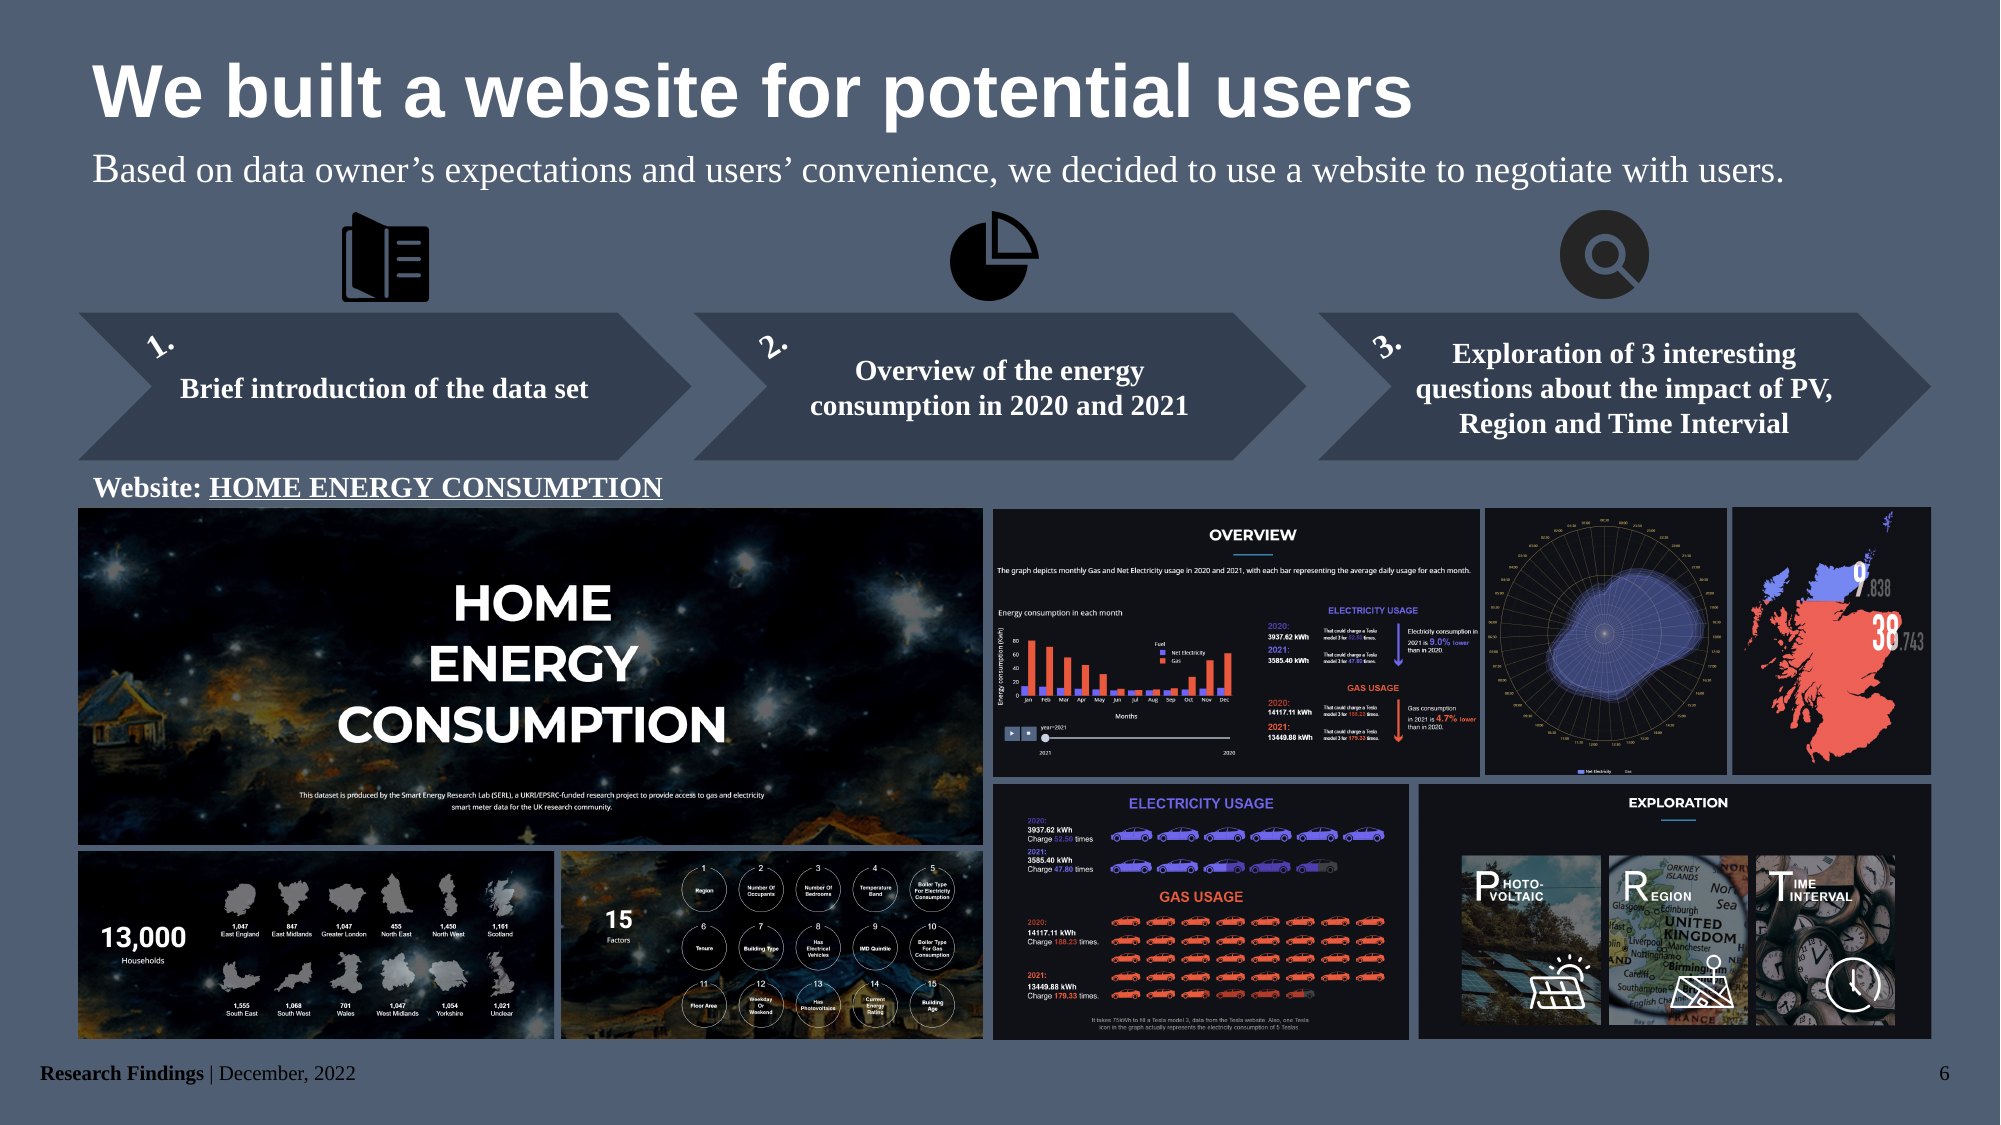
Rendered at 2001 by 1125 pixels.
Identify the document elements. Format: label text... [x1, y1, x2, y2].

text_box We built a website for potential users [78, 35, 1632, 133]
text_box Website: HOME ENERGY CONSUMPTION [78, 460, 1382, 507]
text_box Overview of the energy consumption in 2020 and 2021 [690, 311, 1309, 462]
text_box Exploration of 3 interesting questions about the impact of PV, Region and Time Intervial [1315, 311, 1933, 462]
text_box Based on data owner’s expectations and users’ convenience, we decided to use a website to negotiate with users. [77, 133, 1932, 199]
text_box 3. [1340, 299, 1431, 385]
picture [341, 212, 430, 302]
text_box 6 [1297, 1052, 1965, 1092]
picture [1559, 210, 1649, 299]
picture [949, 211, 1039, 301]
text_box 2. [726, 299, 818, 385]
text_box 1. [112, 299, 204, 385]
text_box Brief introduction of the data set [75, 311, 693, 462]
text_box Research Findings | December, 2022 [25, 1052, 693, 1092]
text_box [78, 507, 1932, 1040]
